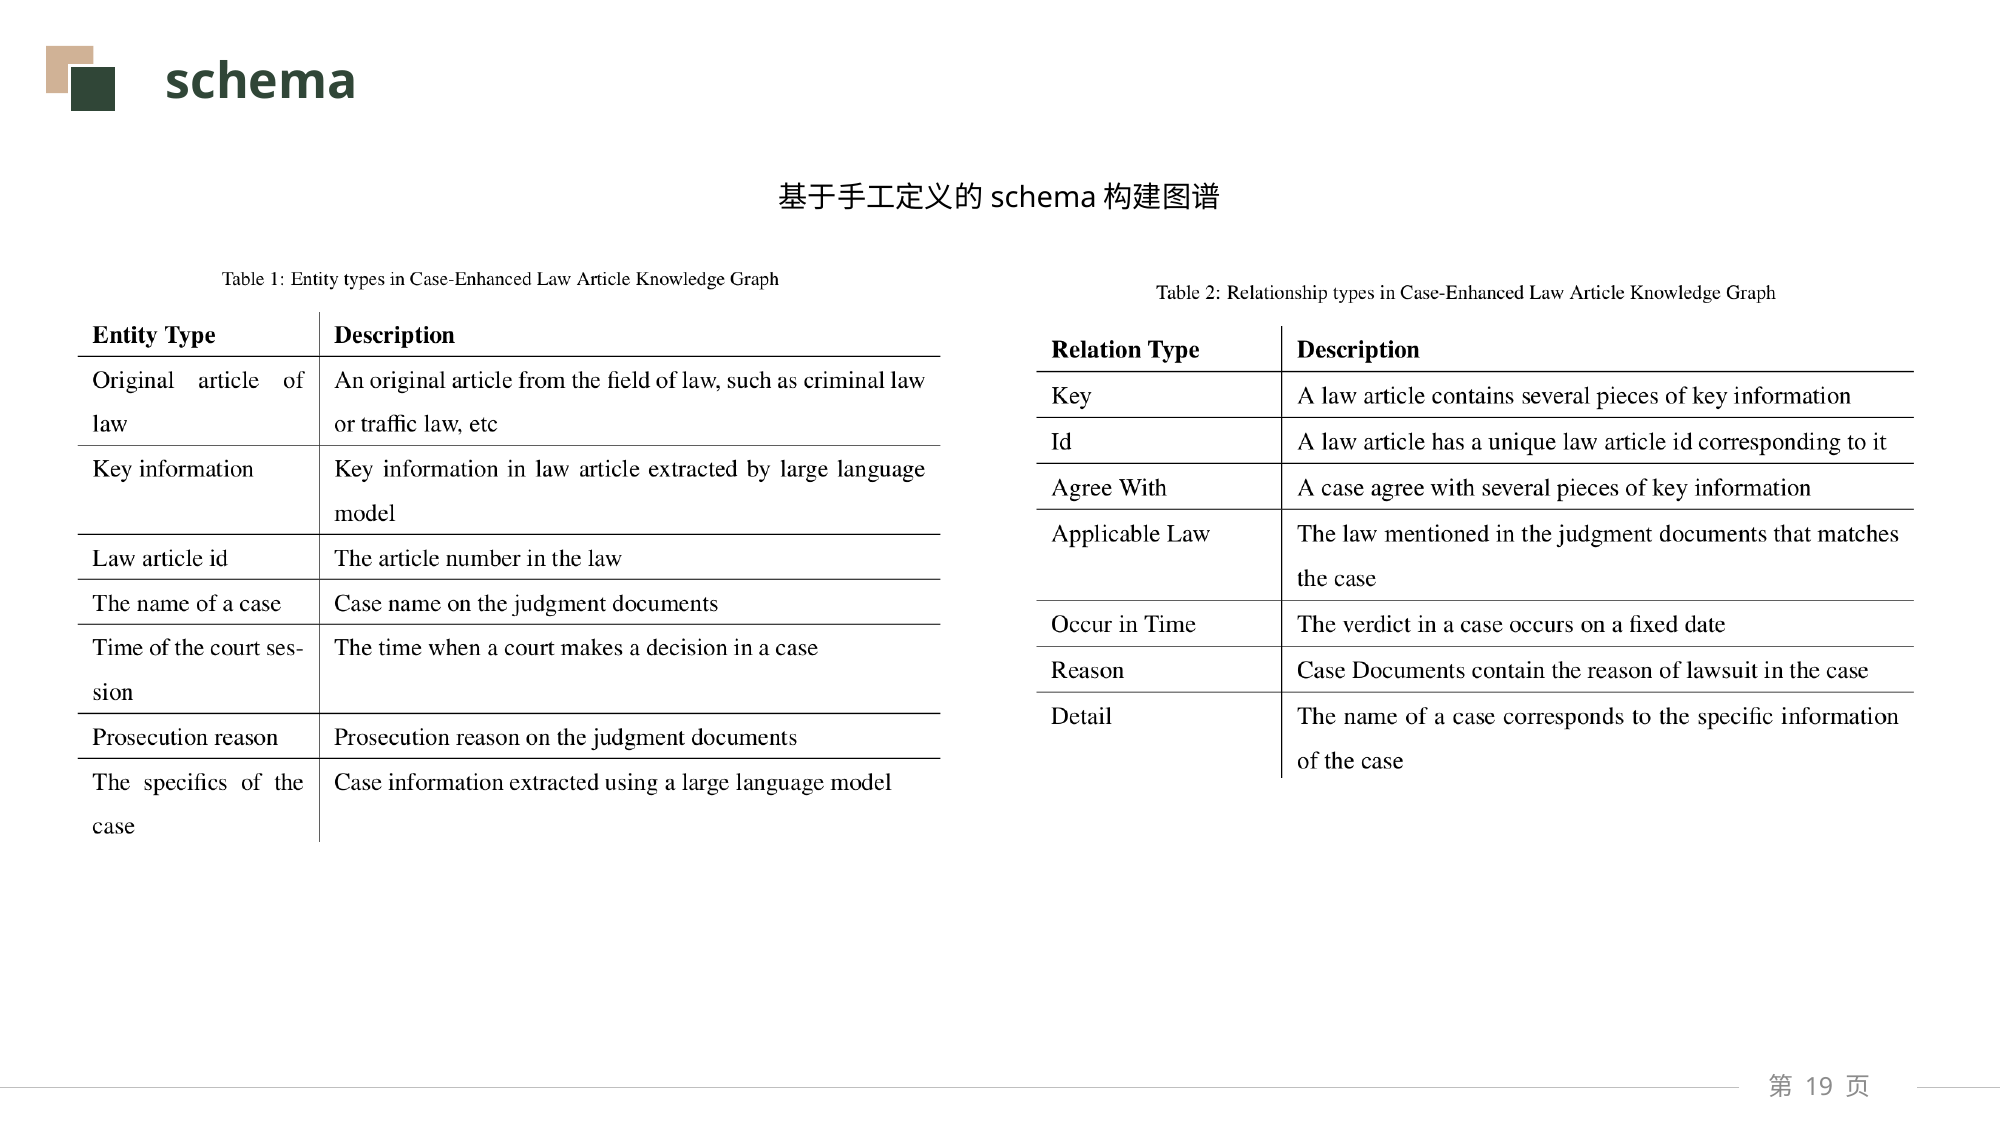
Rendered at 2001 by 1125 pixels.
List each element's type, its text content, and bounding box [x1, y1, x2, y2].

text_box 基于手工定义的schema构建图谱 [764, 171, 1278, 221]
picture [75, 261, 966, 842]
picture [1031, 269, 1956, 778]
slide_number 第 页 [1739, 1057, 1900, 1118]
list schema [150, 47, 1212, 132]
